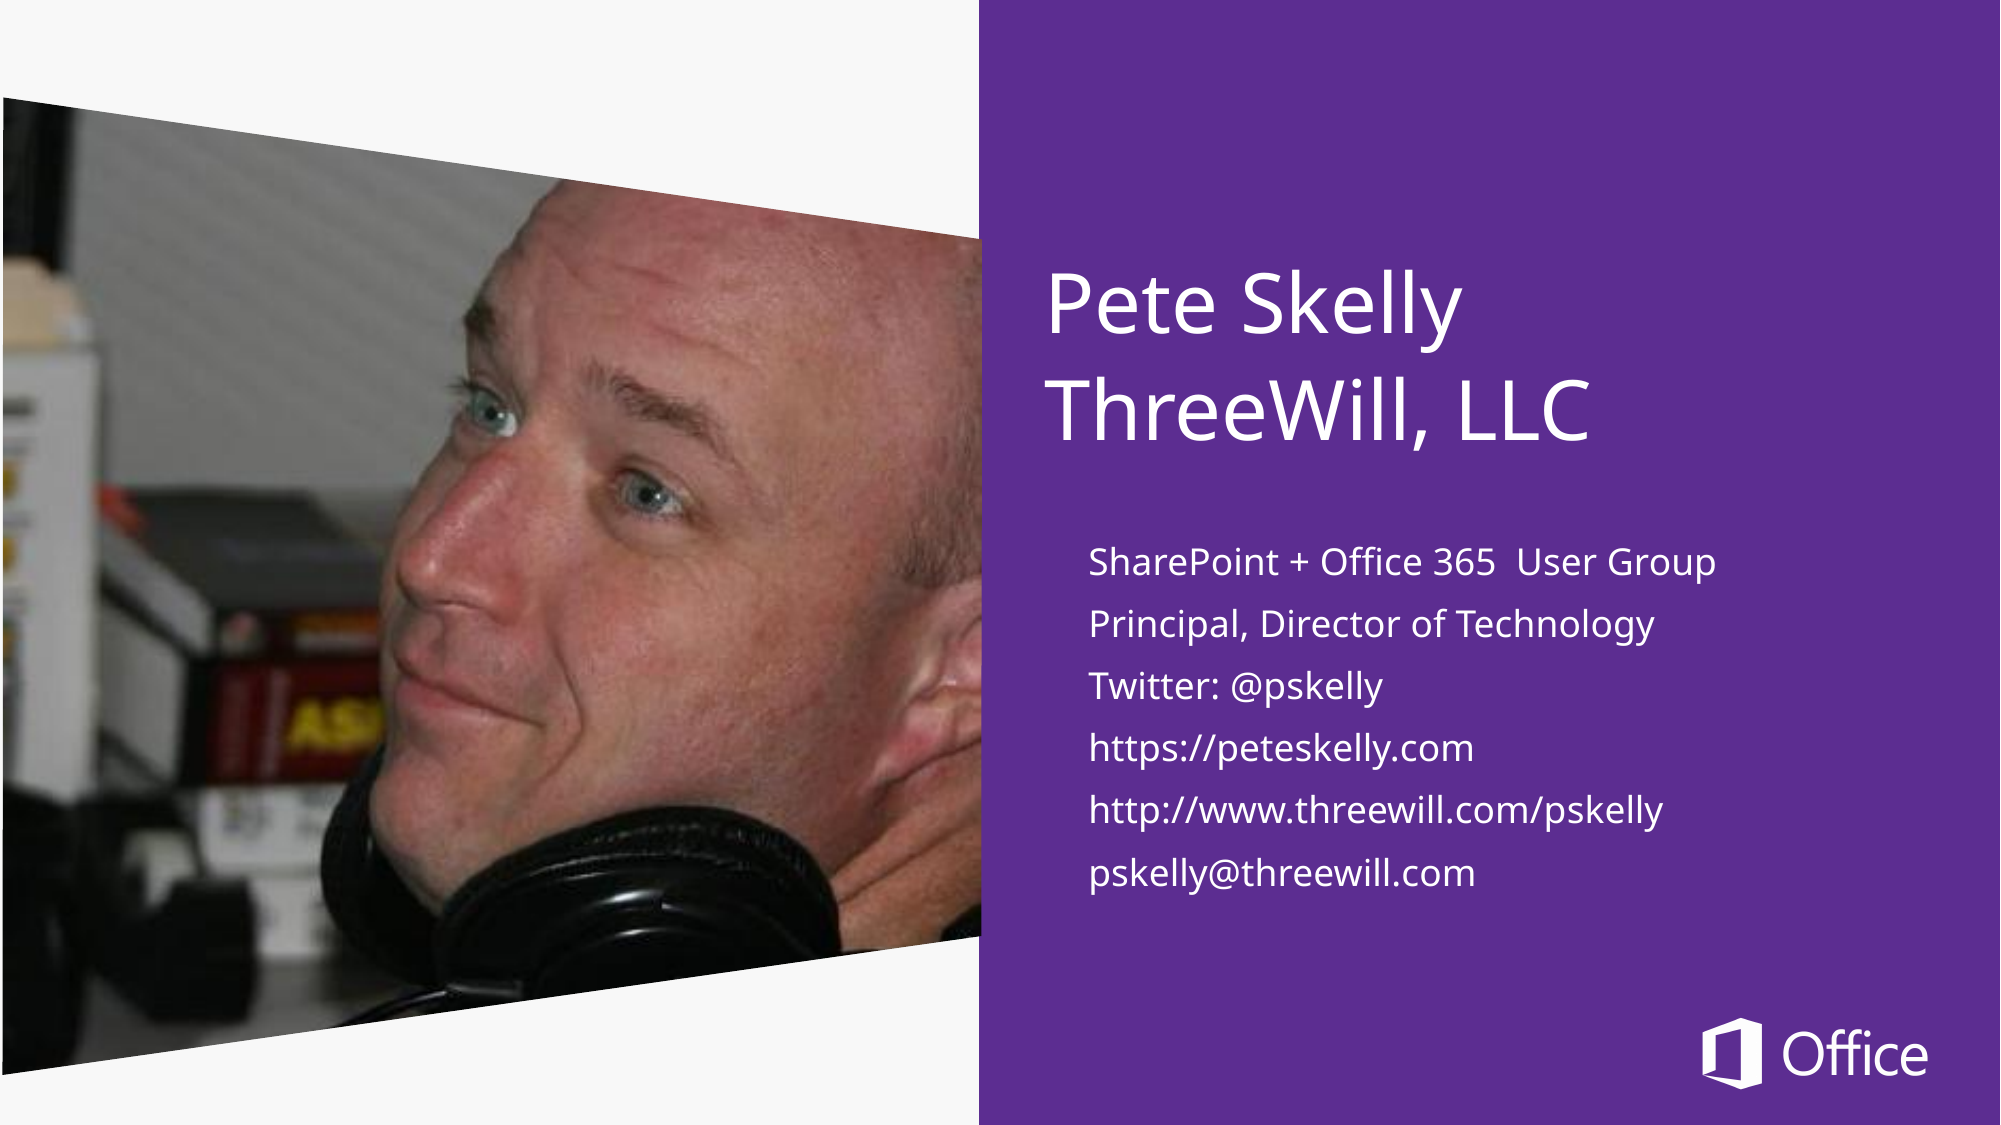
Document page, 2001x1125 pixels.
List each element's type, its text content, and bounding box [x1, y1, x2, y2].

picture [1672, 986, 1958, 1121]
list Pete Skelly ThreeWill, LLC [1020, 246, 1941, 440]
picture [2, 97, 983, 1076]
list SharePoint + Office 365 User Group Principal, Director of Technology Twitter: @pskelly https://peteskelly.com http://www.threewill.com/pskelly pskelly@threewill.com [1064, 528, 1958, 911]
